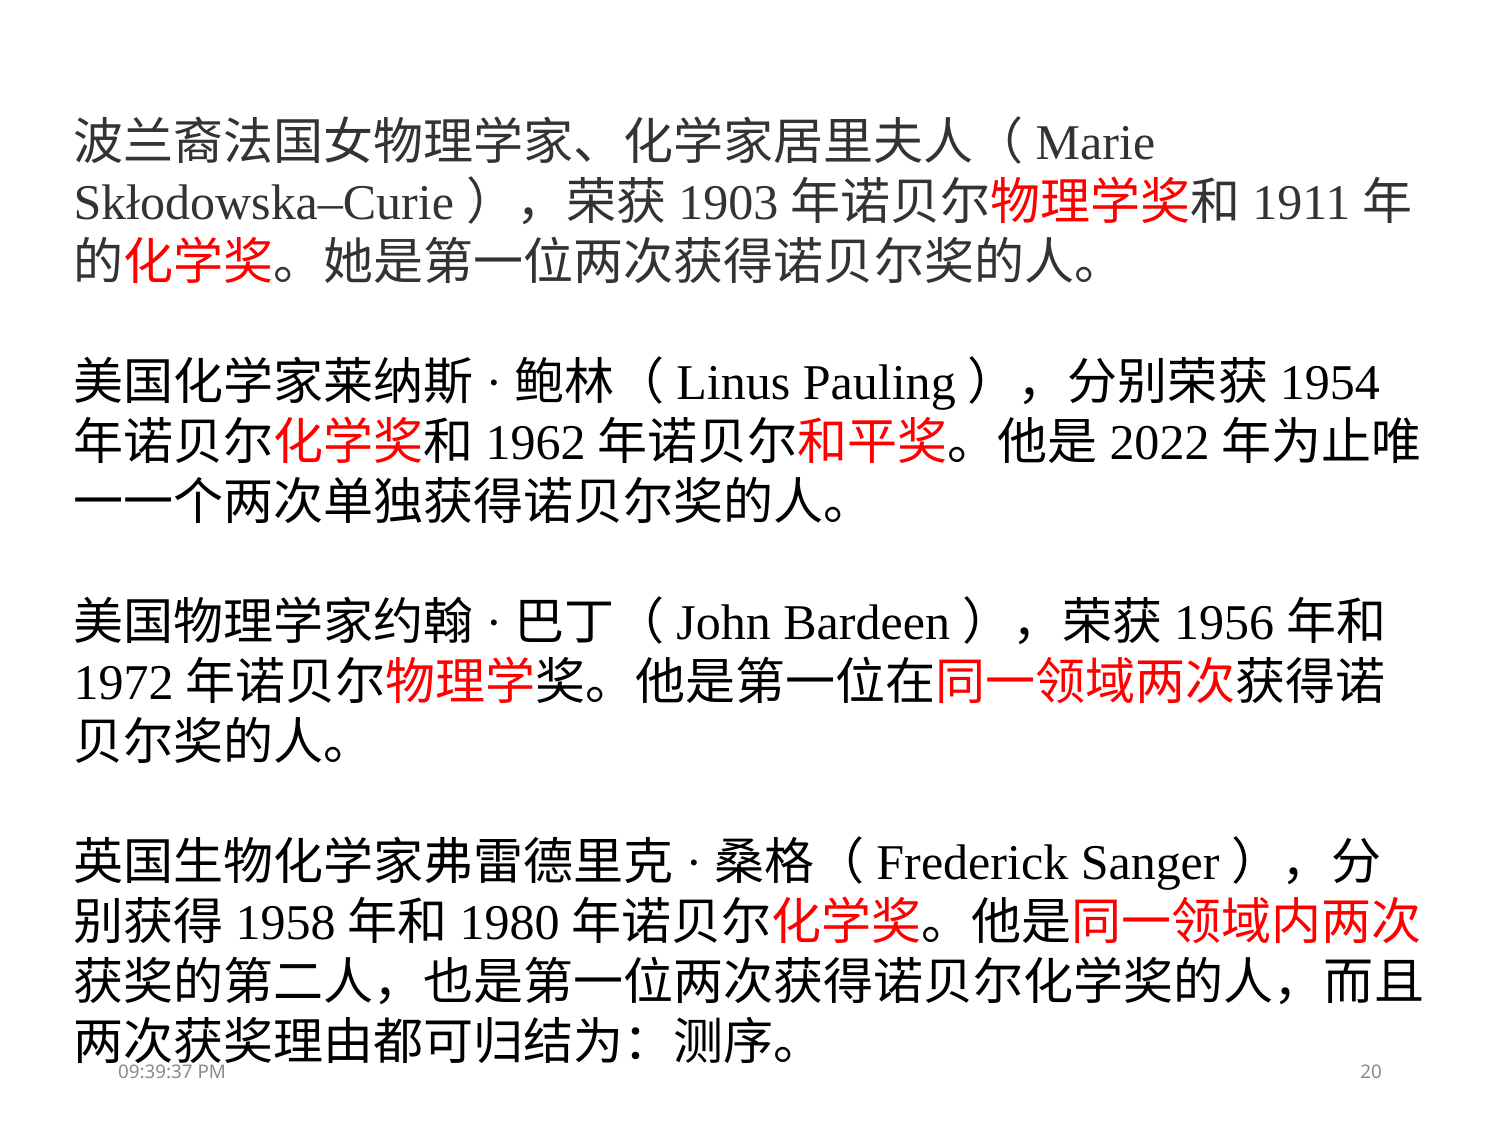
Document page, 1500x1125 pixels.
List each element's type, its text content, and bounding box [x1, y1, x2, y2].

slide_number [103, 1042, 441, 1103]
text_box 波兰裔法国女物理学家、化学家居里夫人（Marie Skłodowska–Curie），荣获1903年诺贝尔物理学奖和1911年的化学奖。她是第一位两次获得诺贝尔奖的人。 美国化学家莱纳斯·鲍林（Linus Pauling），分别荣获1954年诺贝尔化学奖和1962年诺贝尔和平奖。他是2022年为止唯一一个两次单独获得诺贝尔奖的人。 美国物理学家约翰·巴丁（John Bardeen），荣获1956年和1972年诺贝尔物理学奖。他是第一位在同一领域两次获得诺贝尔奖的人。 英国生物化学家弗雷德里克·桑格（Frederick Sanger），分别获得1958年和1980年诺贝尔化学奖。他是同一领域内两次获奖的第二人，也是第一位两次获得诺贝尔化学奖的人，而且两次获奖理由都可归结为：测序。 [58, 101, 1442, 1077]
slide_number 20 [1059, 1042, 1397, 1103]
